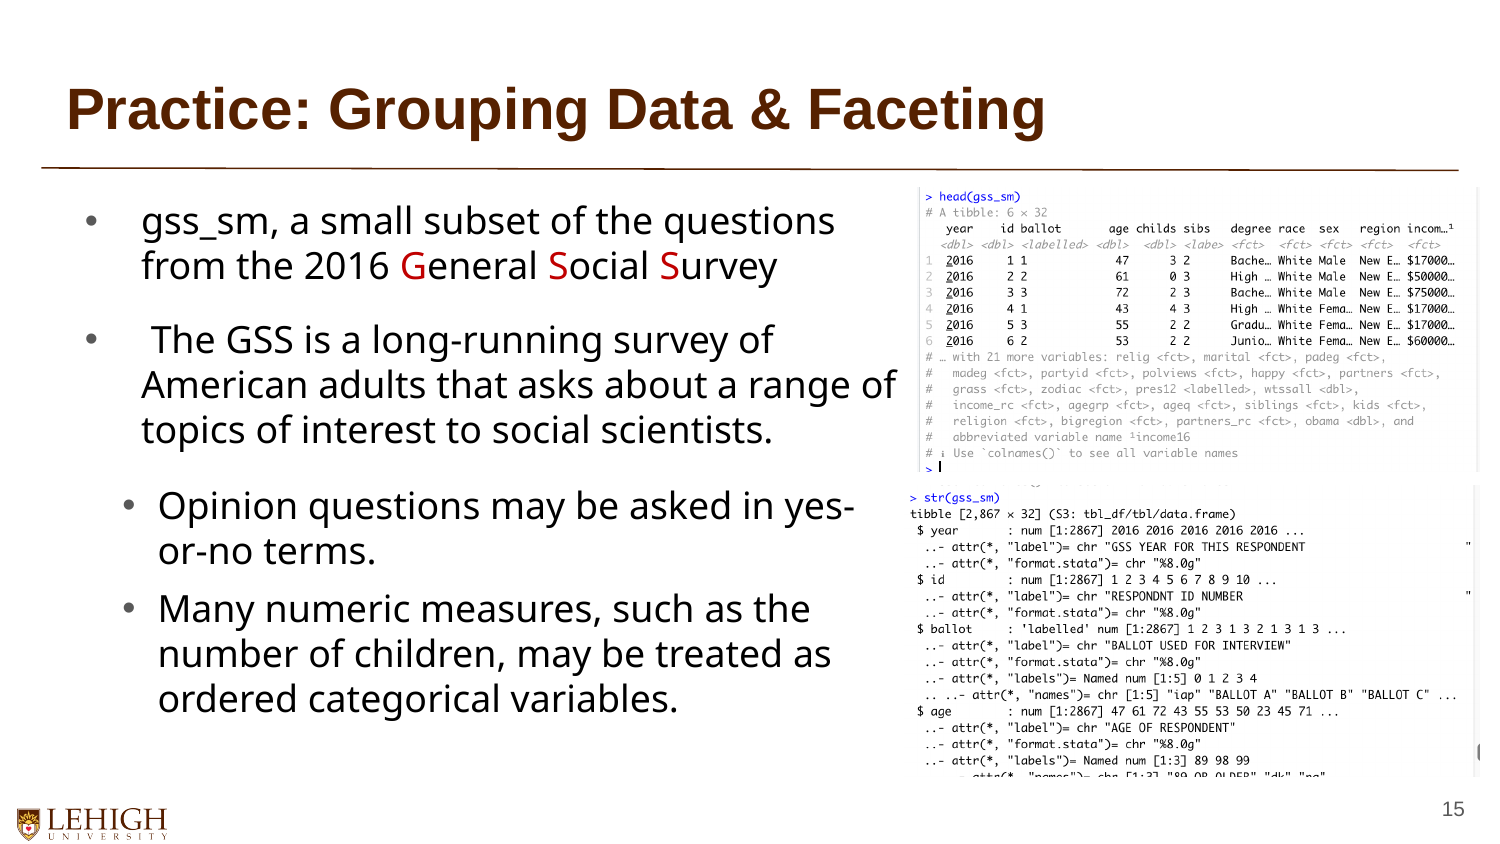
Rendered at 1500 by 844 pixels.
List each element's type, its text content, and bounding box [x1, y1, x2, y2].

slide_number 15 [1389, 784, 1480, 841]
picture [917, 187, 1481, 472]
picture [904, 485, 1481, 777]
list gss_sm, a small subset of the questions from the 2016 General Social Survey The GSS is a long-running survey of American adults that asks about a range of topics of interest to social scientists. Opinion questions may be asked in yes-or-no terms. Many numeric measures, such as the number of children, may be treated as ordered categorical variables. [51, 182, 918, 750]
picture [17, 808, 167, 841]
title Practice: Grouping Data & Faceting [51, 56, 1449, 156]
